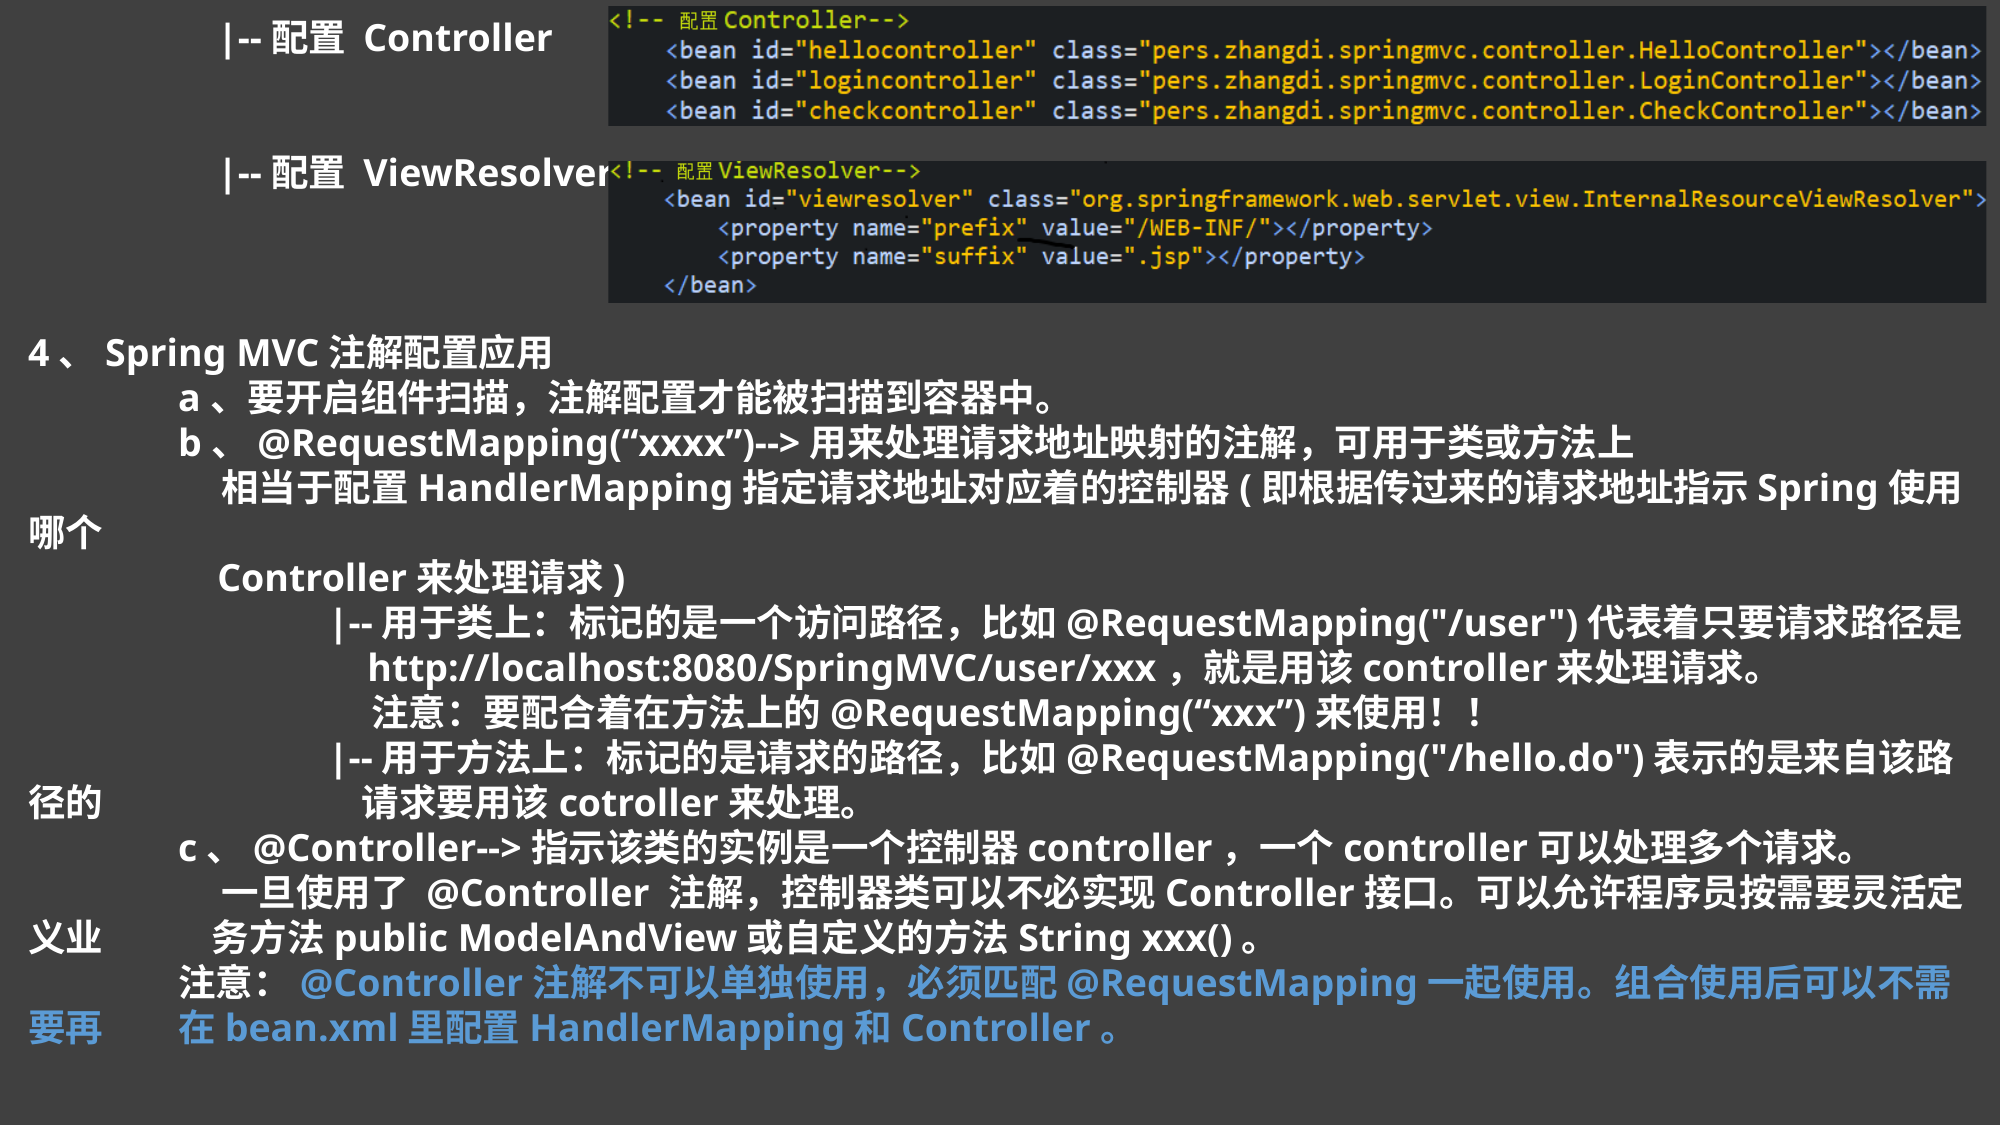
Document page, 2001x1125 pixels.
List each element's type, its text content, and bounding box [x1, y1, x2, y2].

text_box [608, 161, 1987, 303]
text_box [608, 6, 1987, 126]
text_box |--配置 Controller |--配置 ViewResolver 4、Spring MVC注解配置应用 a、要开启组件扫描，注解配置才能被扫描到容器中。 b、@RequestMapping(“xxxx”)-->用来处理请求地址映射的注解，可用于类或方法上 相当于配置HandlerMapping指定请求地址对应着的控制器(即根据传过来的请求地址指示Spring使用哪个 Controller来处理请求) |--用于类上：标记的是一个访问路径，比如@RequestMapping("/user")代表着只要请求路径是 http://localhost:8080/SpringMVC/user/xxx，就是用该controller来处理请求。 注意：要配合着在方法上的@RequestMapping(“xxx”)来使用！！ |--用于方法上：标记的是请求的路径，比如@RequestMapping("/hello.do")表示的是来自该路径的 请求要用该cotroller来处理。 c、@Controller-->指示该类的实例是一个控制器controller，一个controller可以处理多个请求。 一旦使用了 @Controller 注解，控制器类可以不必实现Controller接口。可以允许程序员按需要灵活定义业 务方法public ModelAndView或自定义的方法String xxx()。 注意：@Controller注解不可以单独使用，必须匹配@RequestMapping一起使用。组合使用后可以不需要再 在bean.xml里配置HandlerMapping和Controller。 [13, 6, 1987, 1125]
